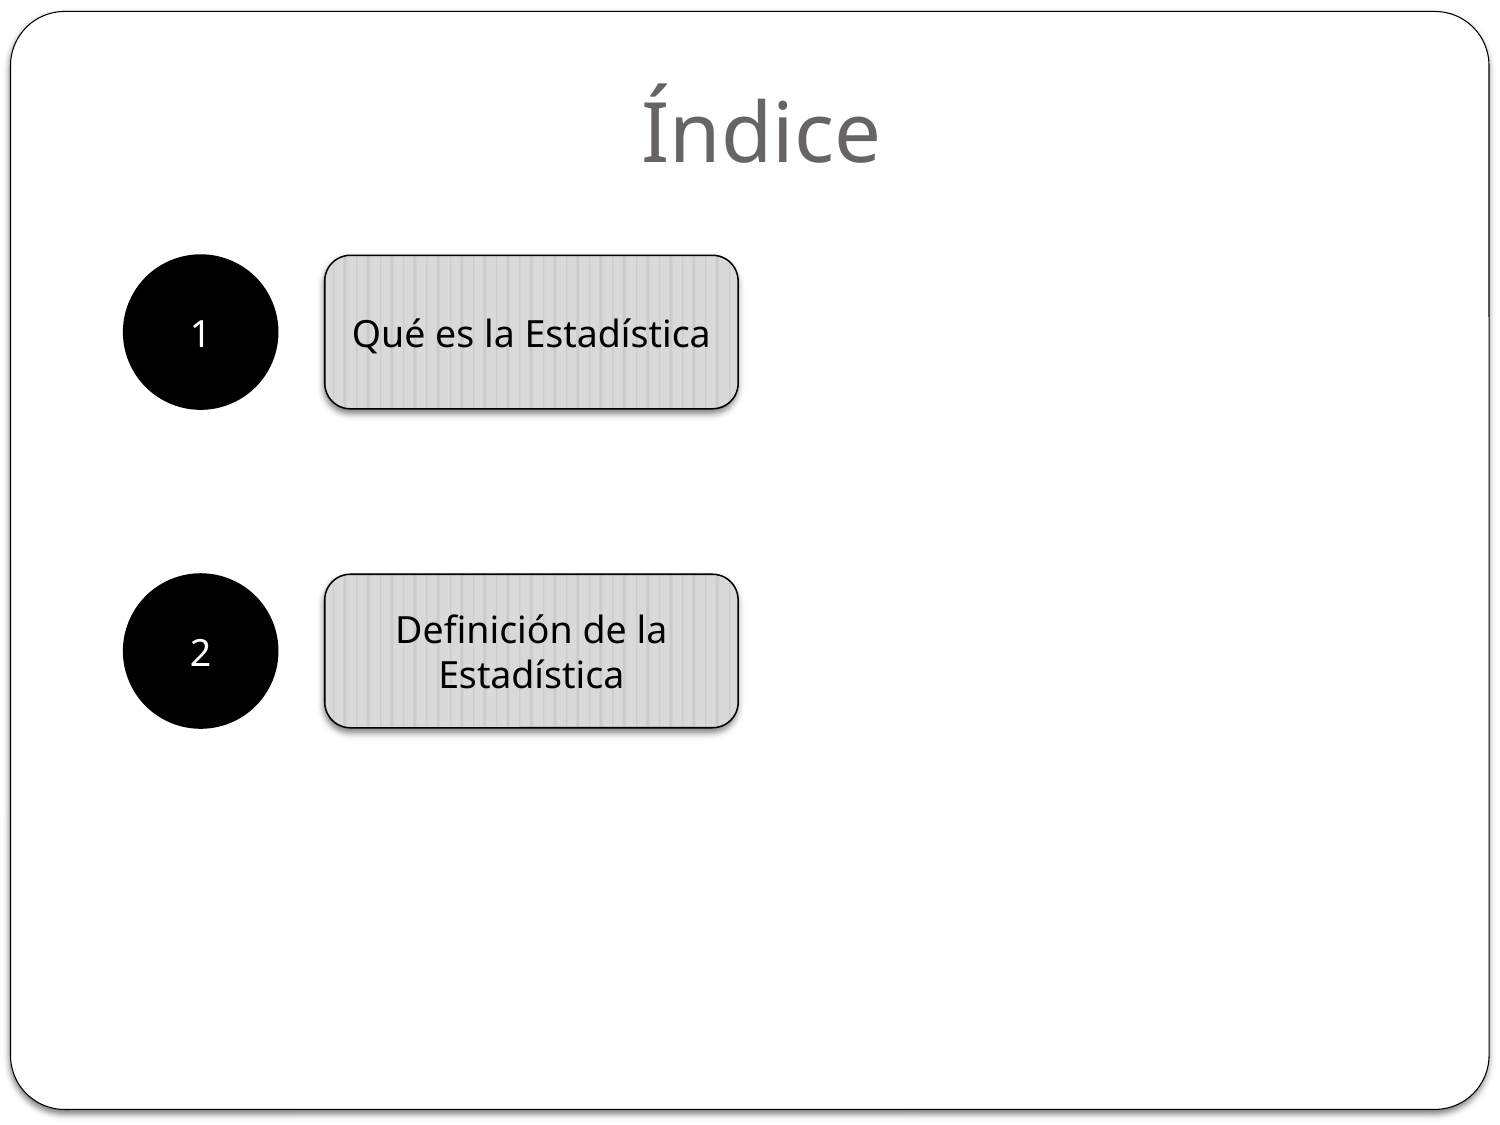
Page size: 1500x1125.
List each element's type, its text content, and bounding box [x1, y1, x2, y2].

text_box Definición de la Estadística [323, 573, 739, 729]
text_box 2 [122, 573, 279, 729]
text_box Qué es la Estadística [323, 254, 739, 410]
title Índice [123, 42, 1399, 194]
text_box 1 [122, 254, 279, 410]
